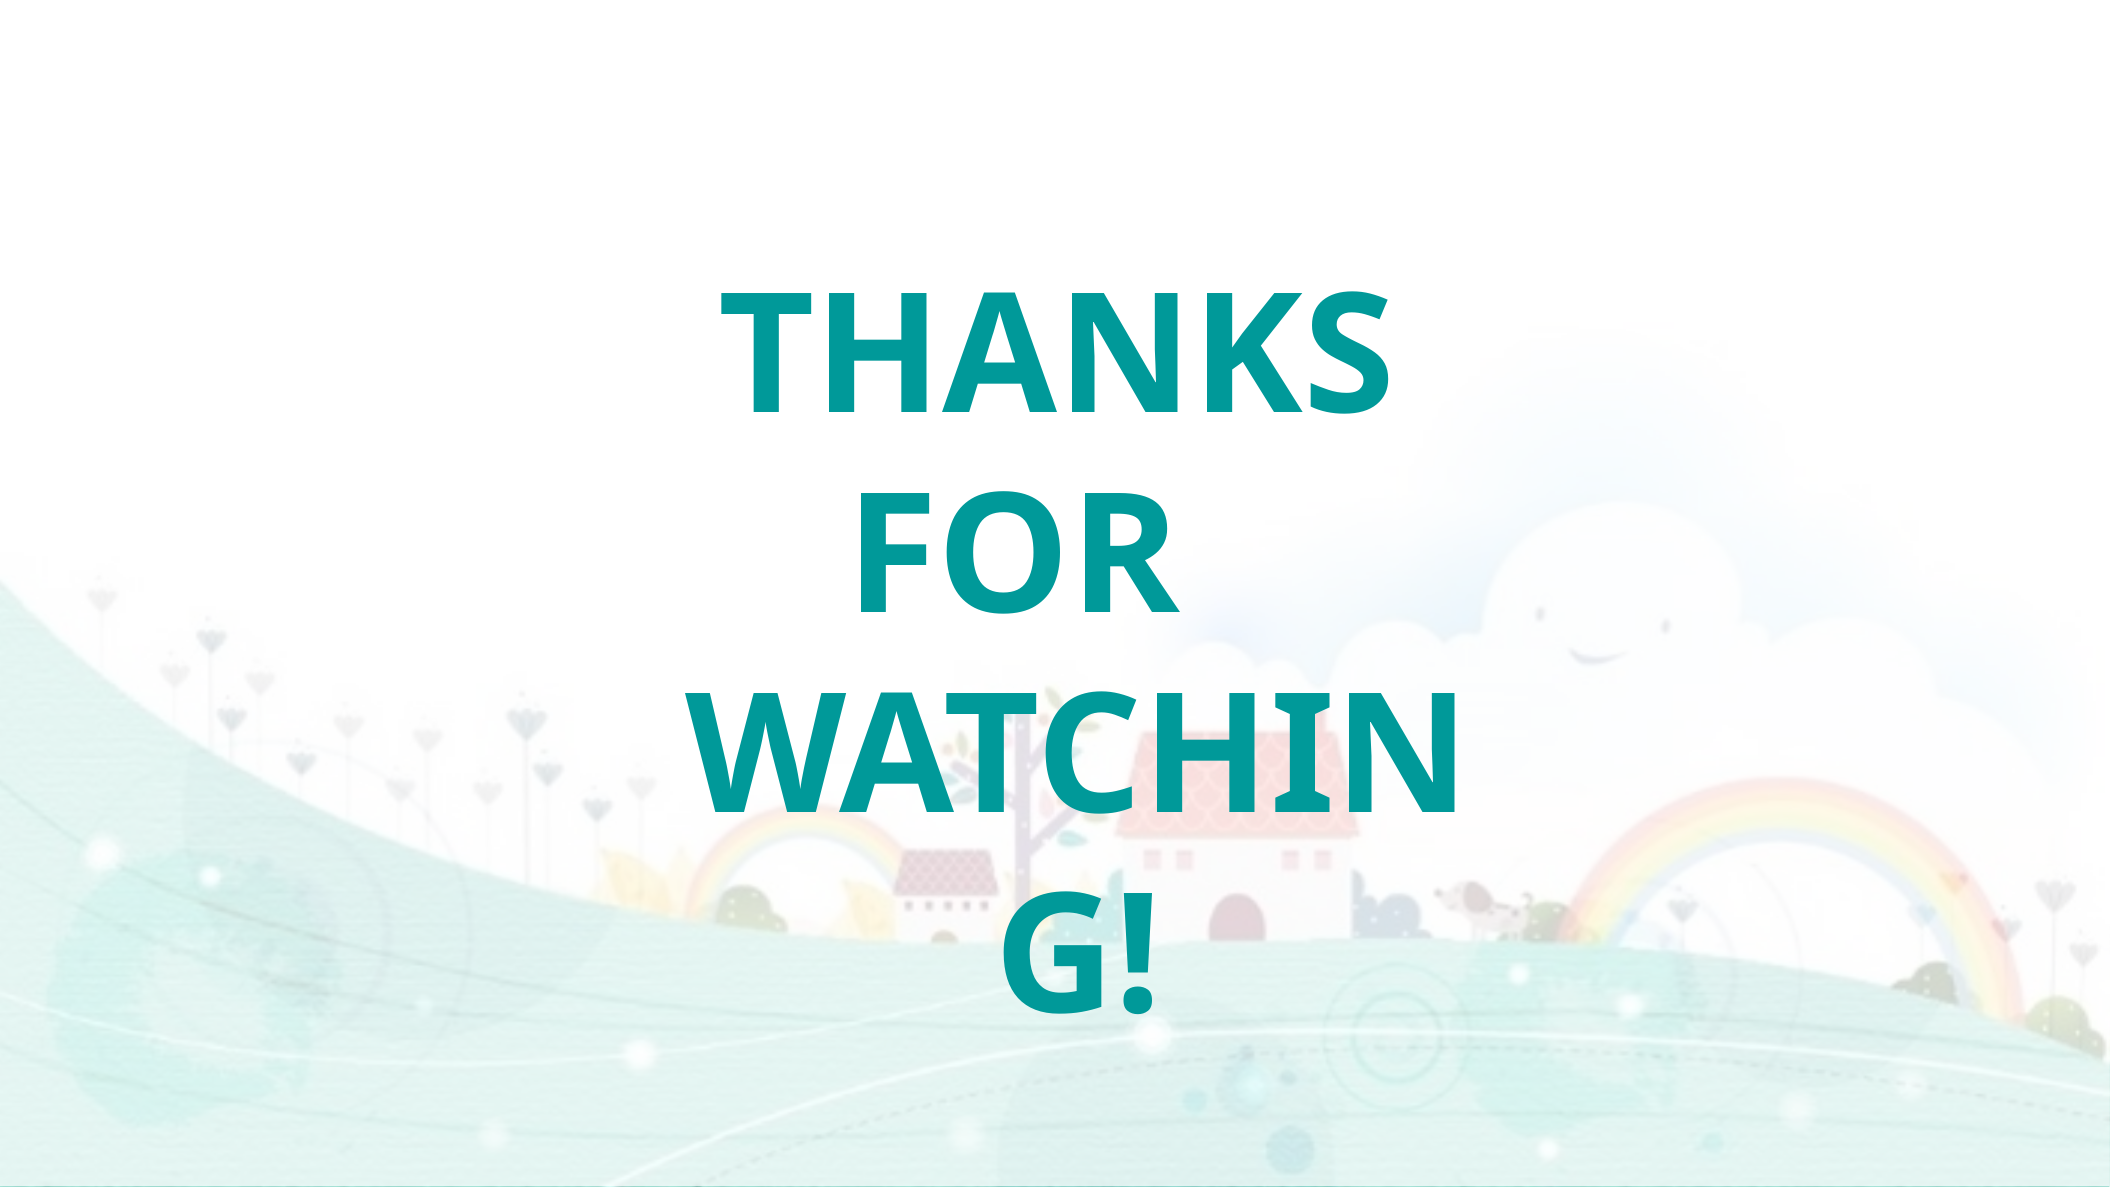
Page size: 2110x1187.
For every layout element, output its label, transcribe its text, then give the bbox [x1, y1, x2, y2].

text_box Thanks FOR WATCHING! [641, 238, 1516, 1054]
